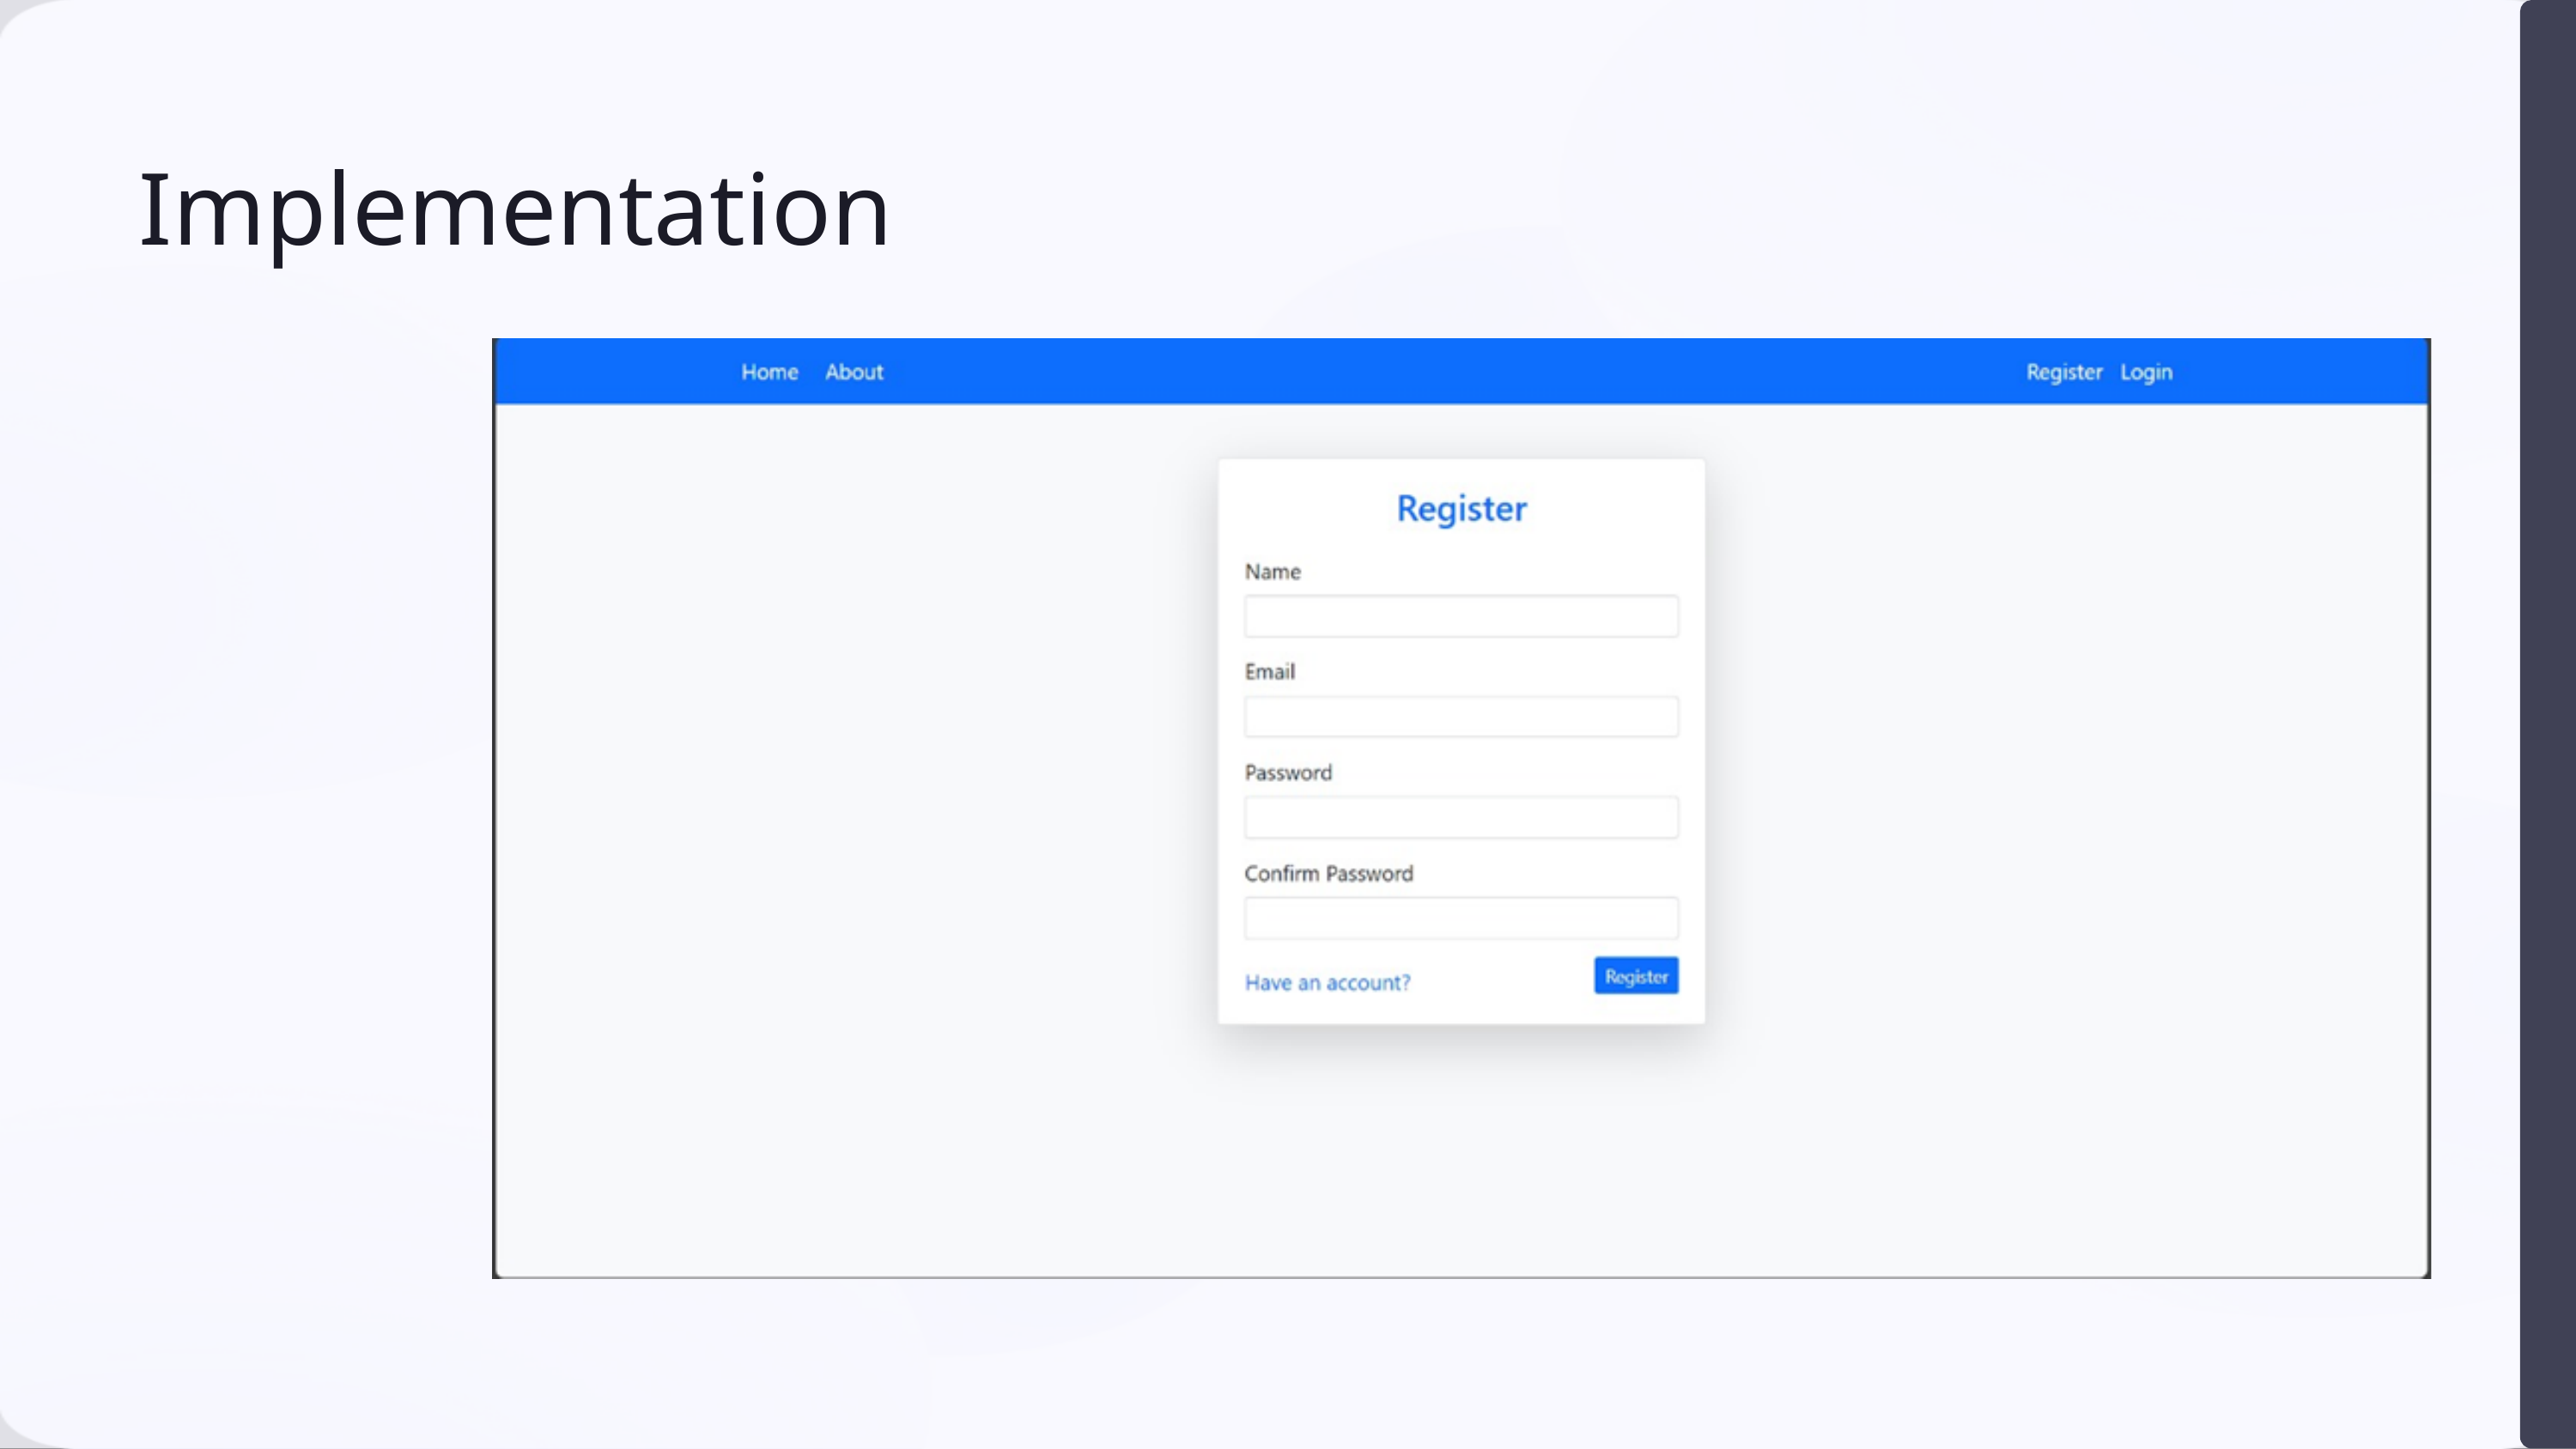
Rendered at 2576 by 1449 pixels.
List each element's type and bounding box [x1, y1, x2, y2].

text_box [2519, 0, 2576, 1449]
text_box [0, 0, 2518, 1449]
